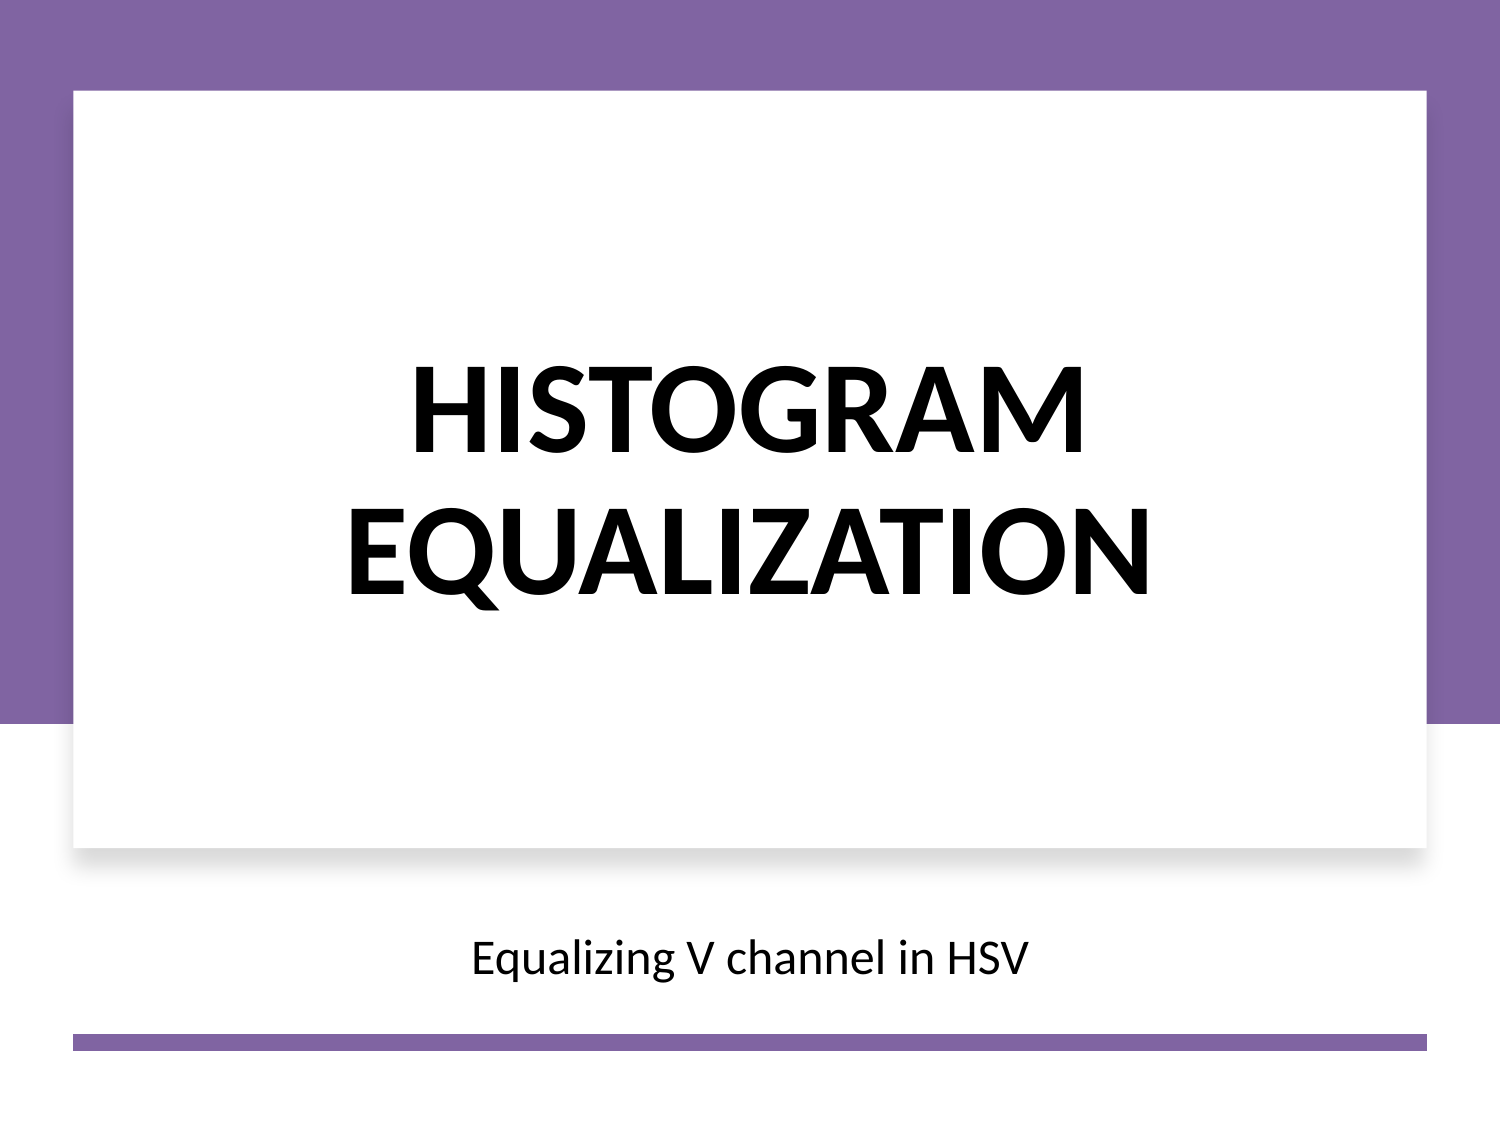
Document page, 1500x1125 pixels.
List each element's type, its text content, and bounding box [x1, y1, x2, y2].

list Equalizing V channel in HSV [187, 904, 1313, 1012]
text_box [0, 0, 1500, 726]
text_box [71, 88, 1429, 850]
title Histogram Equalization [187, 212, 1313, 750]
text_box [0, 726, 1500, 1125]
